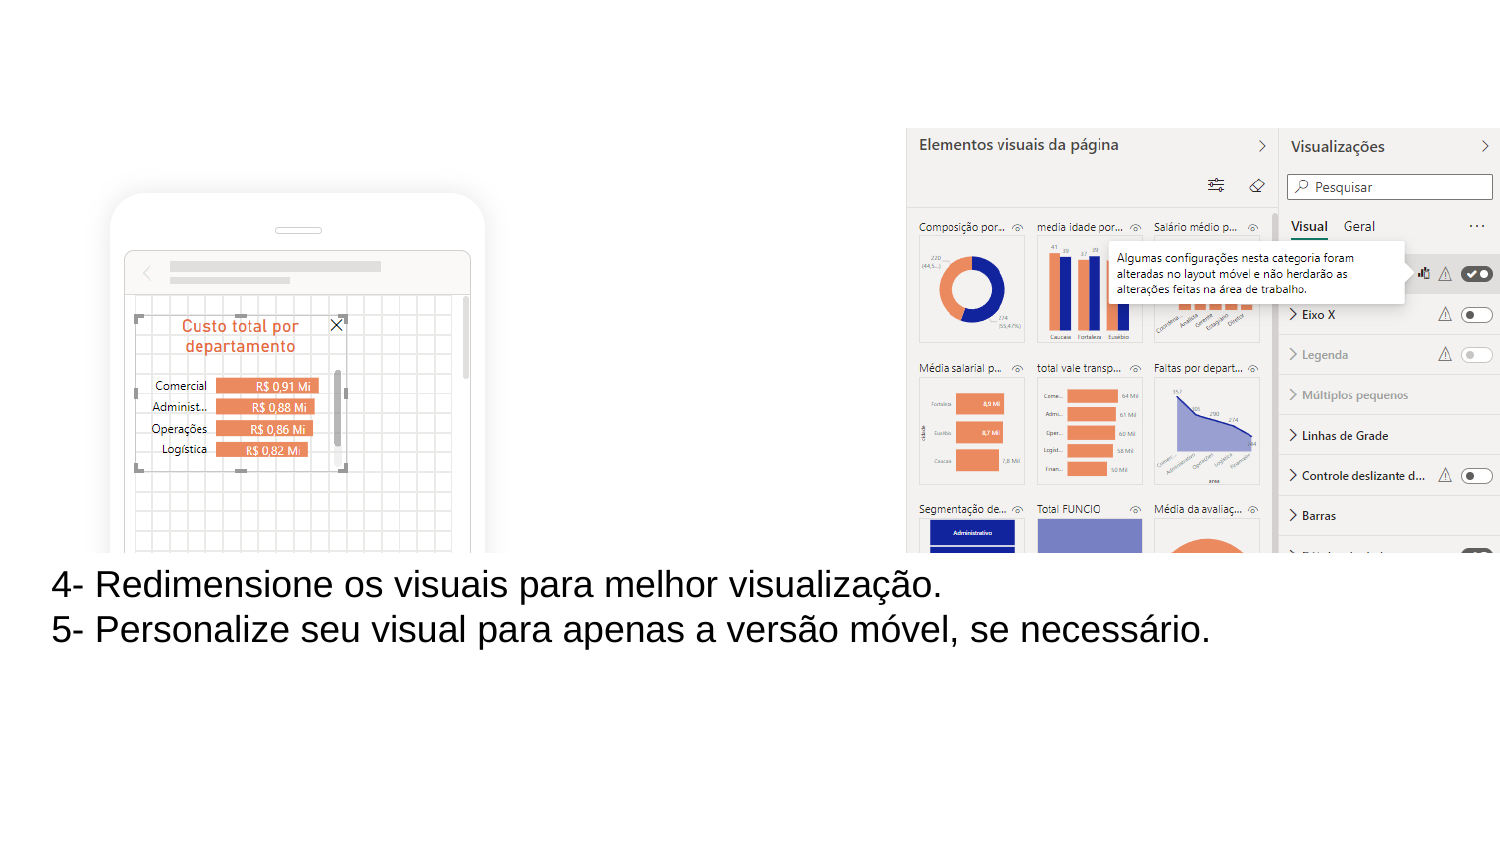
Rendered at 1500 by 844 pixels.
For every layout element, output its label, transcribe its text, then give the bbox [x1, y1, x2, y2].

subtitle 4- Redimensione os visuais para melhor visualização. 5- Personalize seu visual para apenas a versão móvel, se necessário. [36, 562, 1449, 822]
picture [0, 128, 1500, 554]
